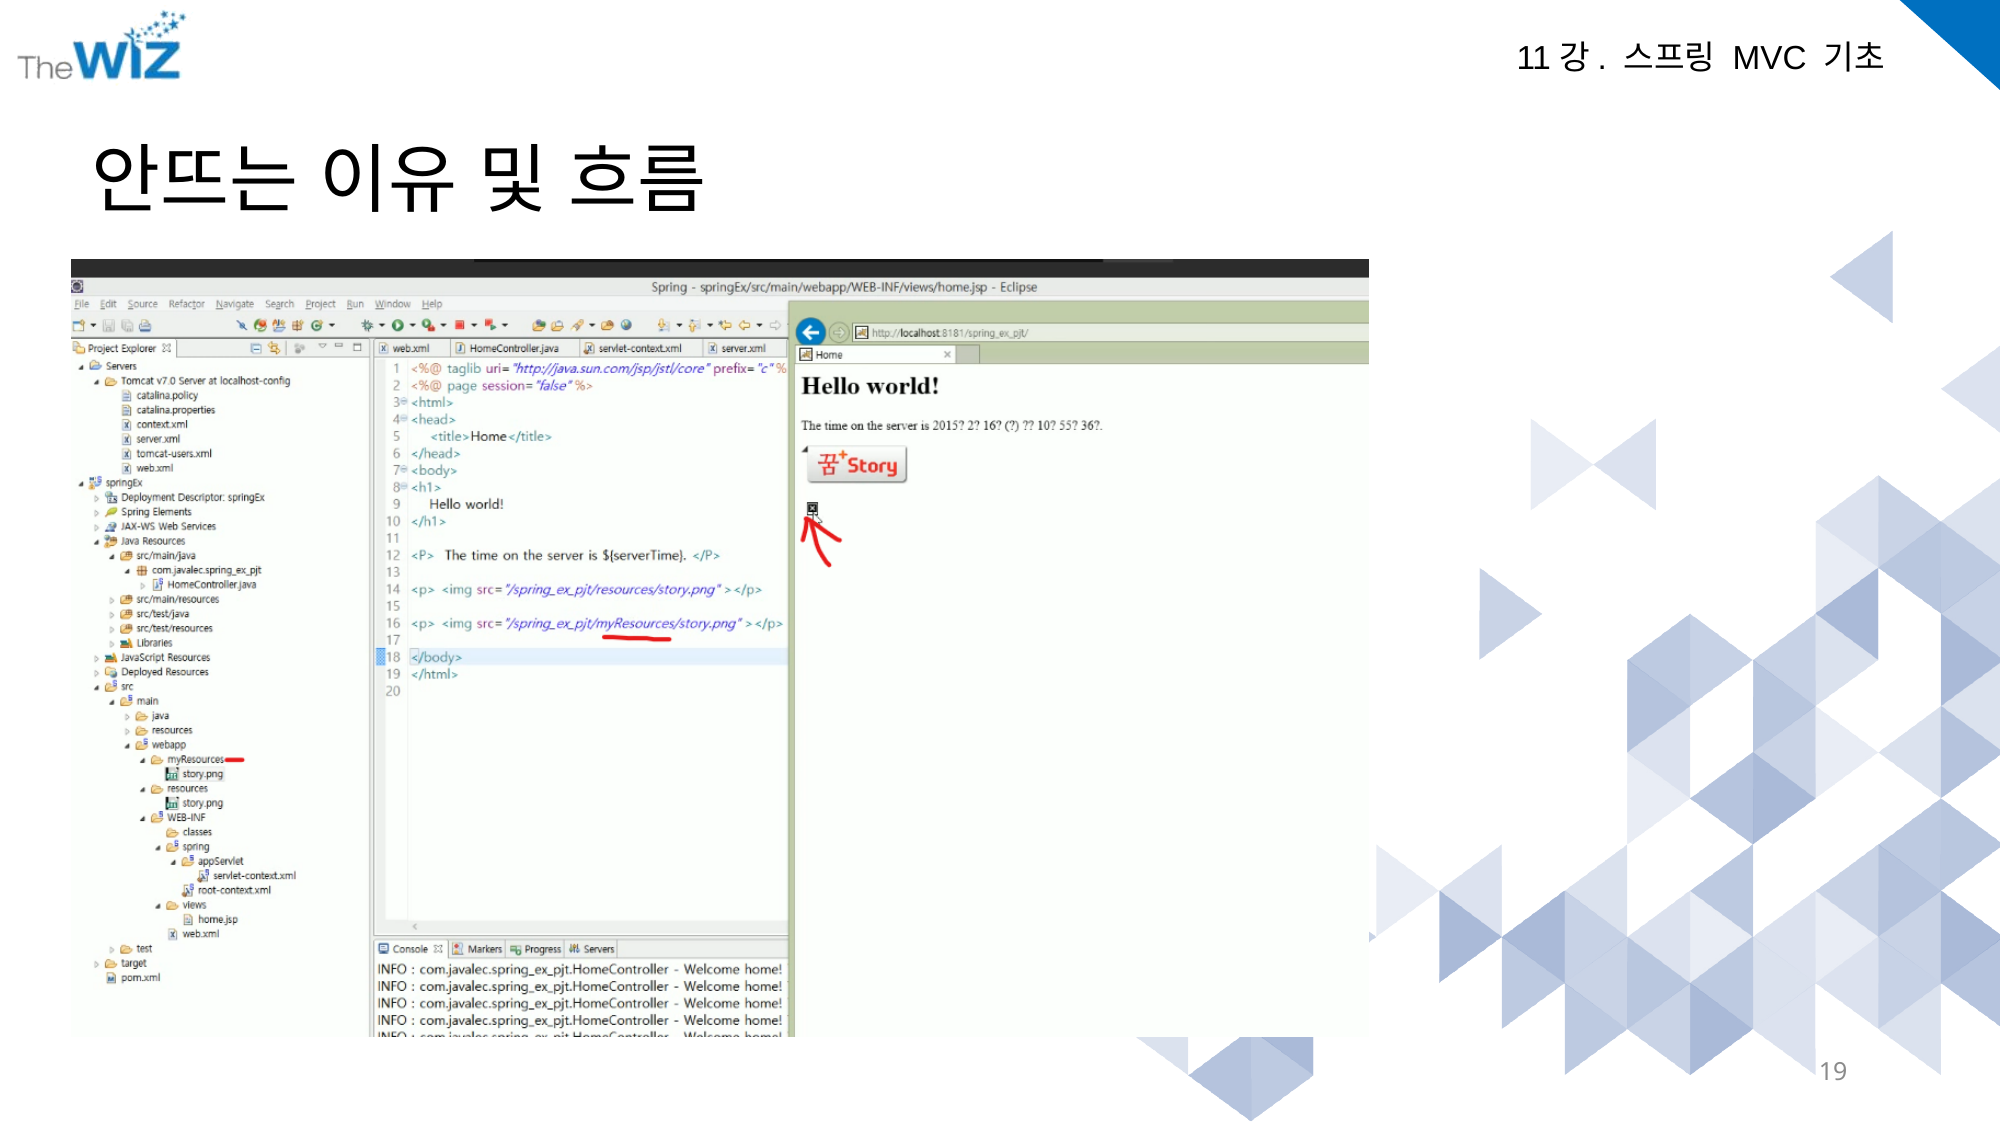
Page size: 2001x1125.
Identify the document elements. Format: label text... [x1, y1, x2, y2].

slide_number 19 [1412, 1042, 1863, 1103]
picture [71, 259, 1369, 1037]
picture [0, 0, 215, 90]
text_box 안뜨는 이유 및 흐름 [77, 124, 722, 230]
